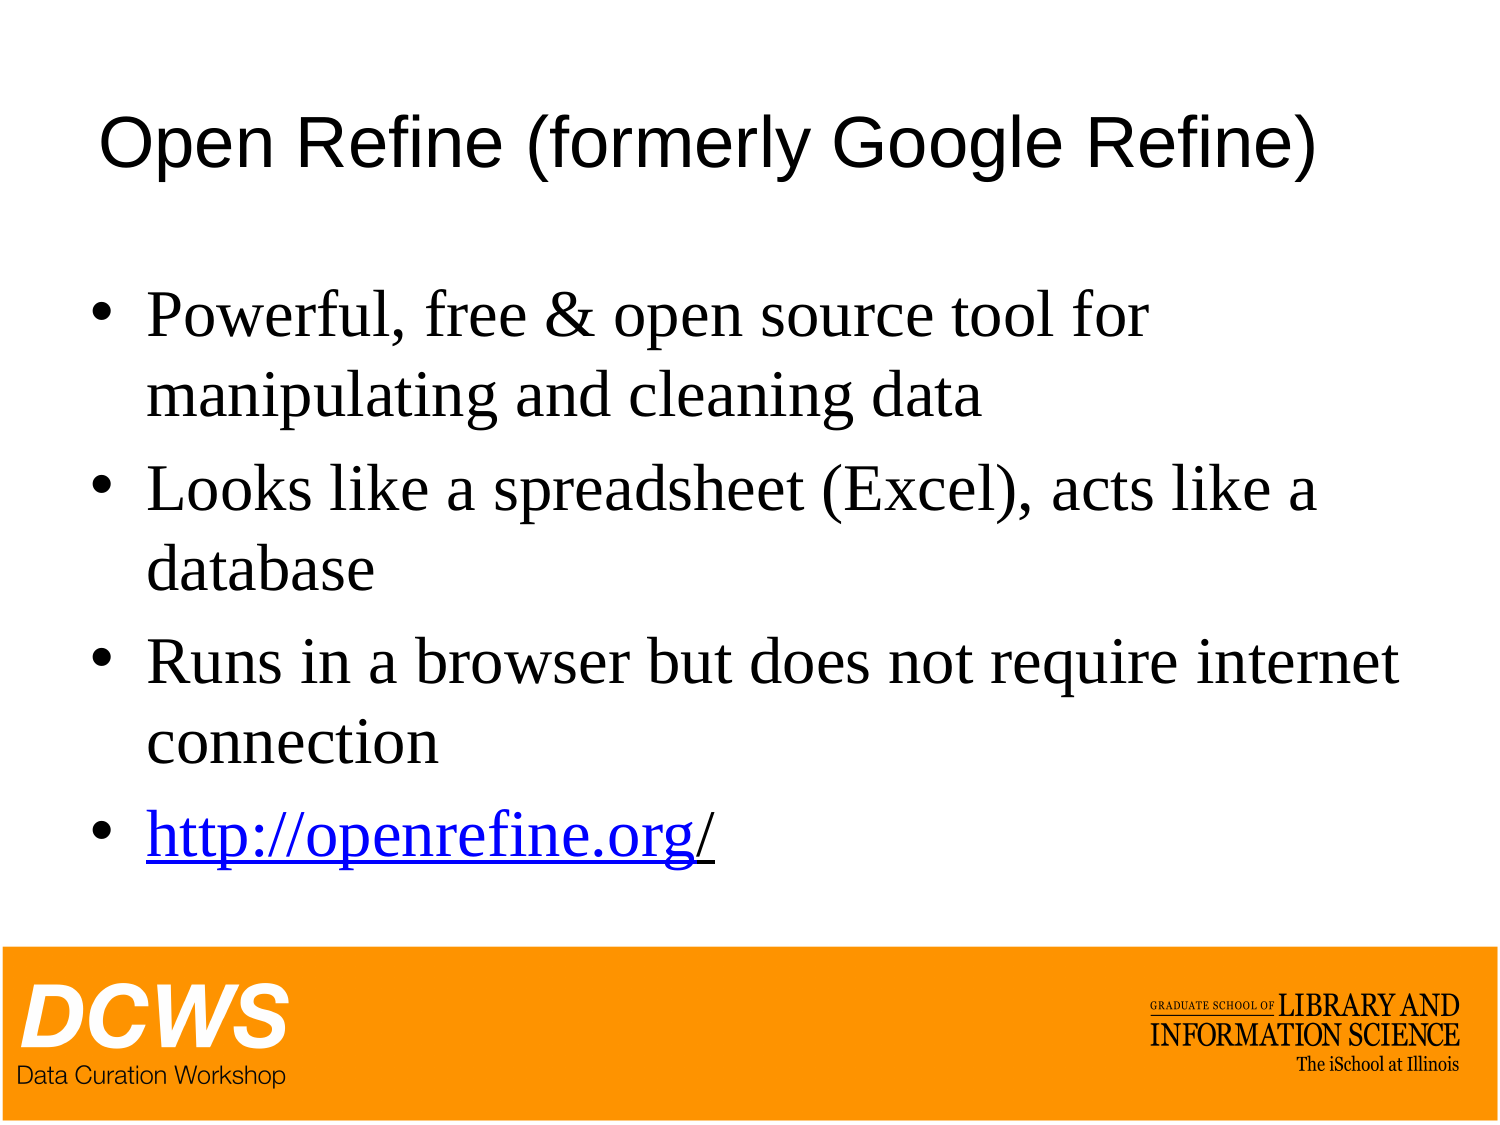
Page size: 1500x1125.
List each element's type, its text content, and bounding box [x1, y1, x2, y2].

list Powerful, free & open source tool for manipulating and cleaning data Looks like a spreadsheet (Excel), acts like a database Runs in a browser but does not require internet connection http://openrefine.org/ [75, 262, 1425, 1005]
title Open Refine (formerly Google Refine) [75, 45, 1425, 233]
picture [0, 944, 1500, 1123]
